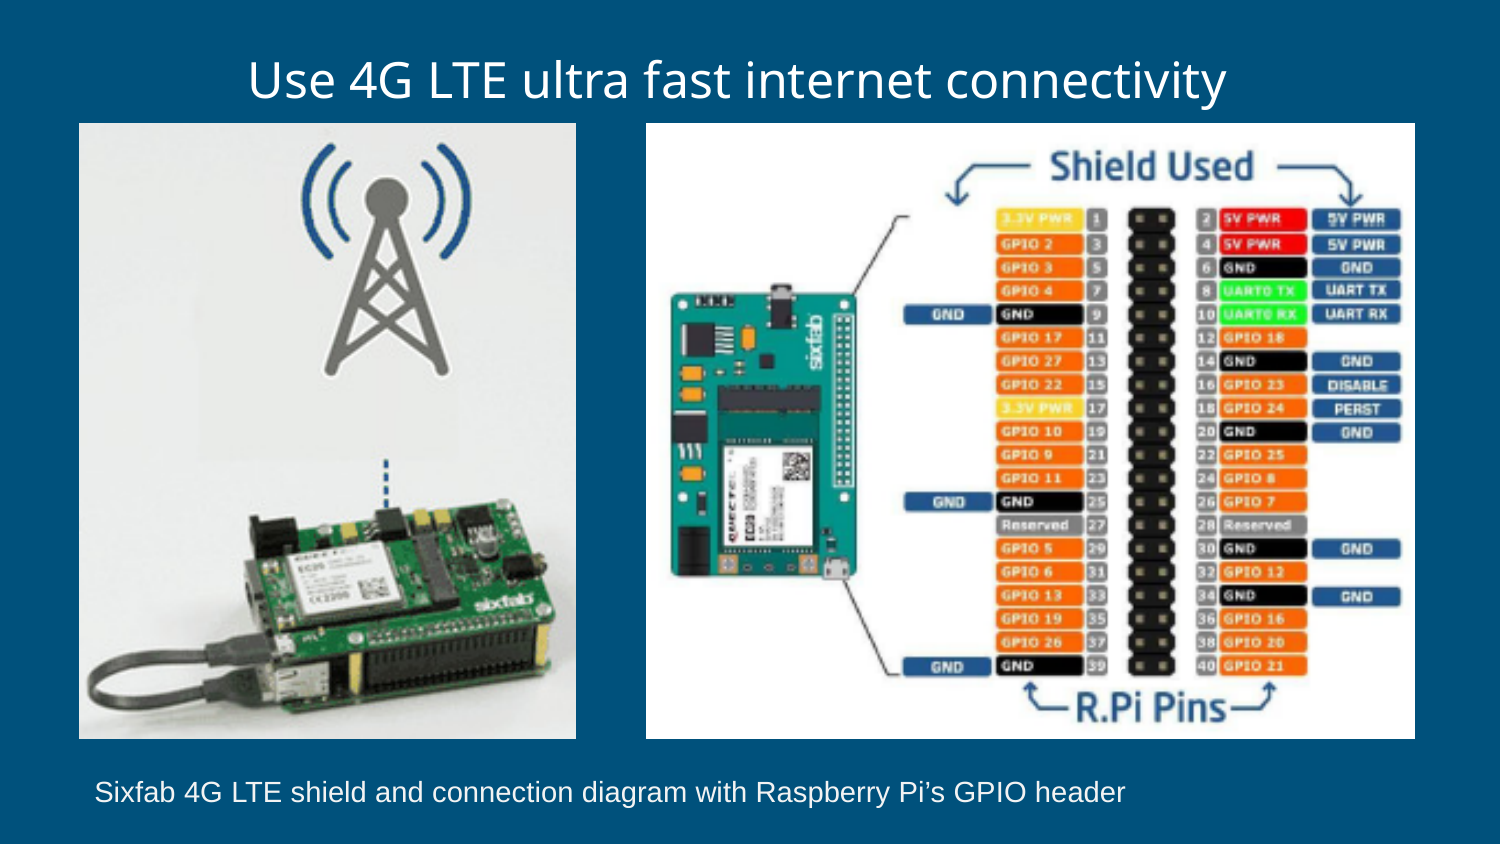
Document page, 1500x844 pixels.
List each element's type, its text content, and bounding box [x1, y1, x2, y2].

title Use 4G LTE ultra fast internet connectivity [232, 10, 1321, 124]
picture [80, 124, 575, 738]
picture [647, 124, 1414, 738]
text_box Sixfab 4G LTE shield and connection diagram with Raspberry Pi’s GPIO header [79, 758, 1246, 817]
